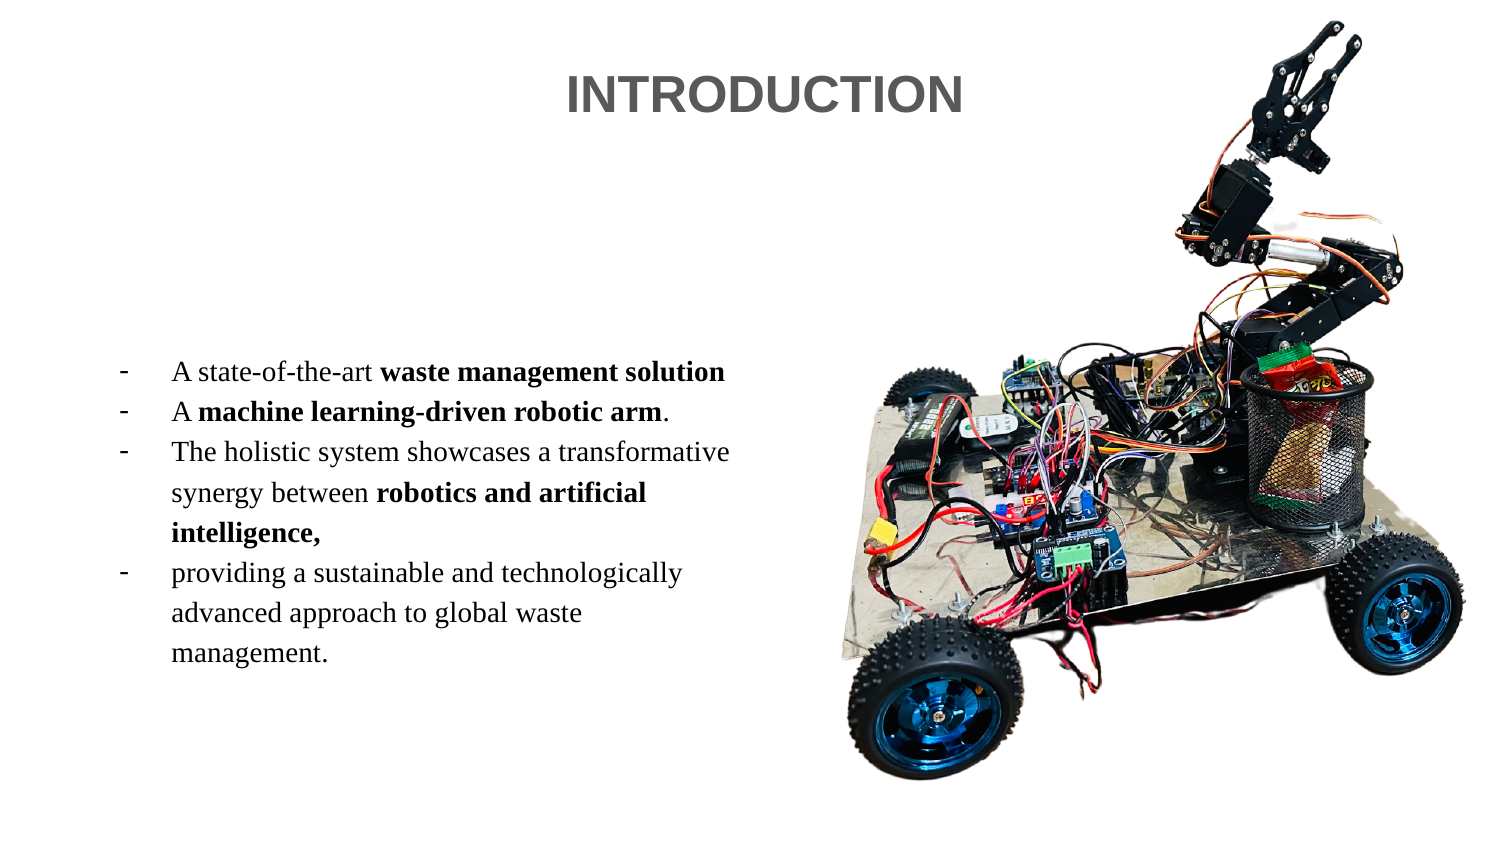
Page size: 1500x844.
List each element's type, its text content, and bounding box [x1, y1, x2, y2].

text_box A state-of-the-art waste management solution A machine learning-driven robotic arm. The holistic system showcases a transformative synergy between robotics and artificial intelligence, providing a sustainable and technologically advanced approach to global waste management. [81, 332, 638, 692]
picture [643, 0, 1500, 799]
text_box INTRODUCTION [89, 45, 638, 152]
